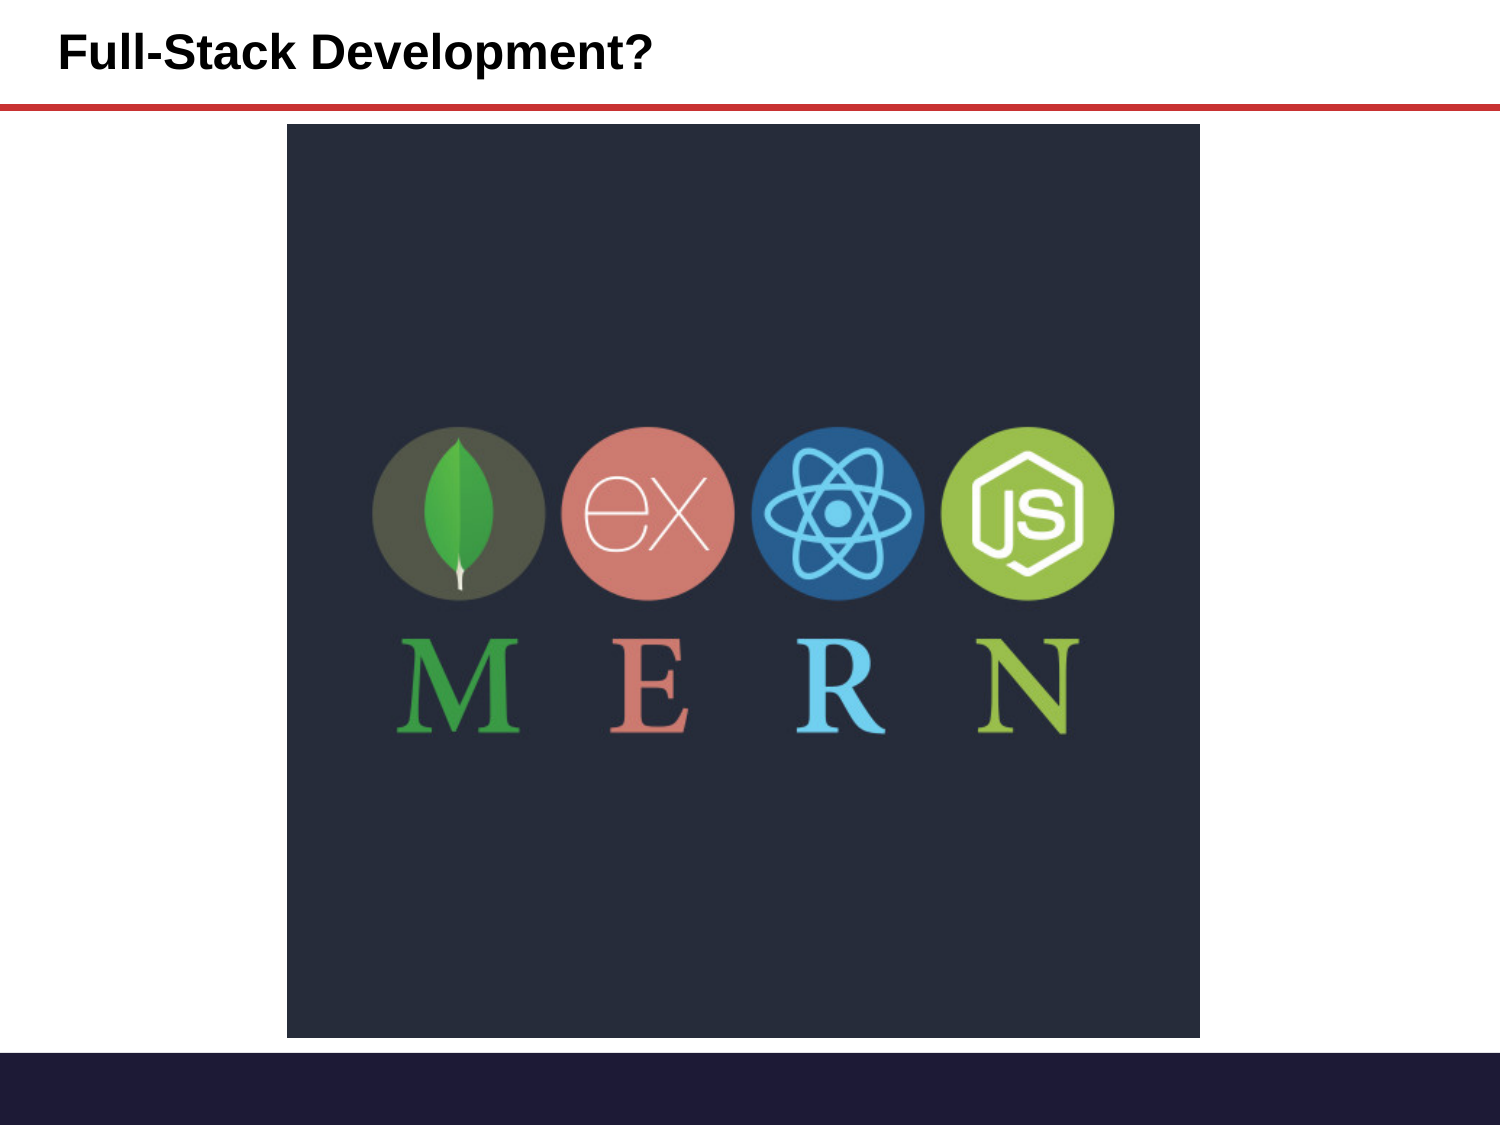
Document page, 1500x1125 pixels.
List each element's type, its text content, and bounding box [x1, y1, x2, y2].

picture [287, 124, 1201, 1038]
title Full-Stack Development? [49, 0, 948, 108]
